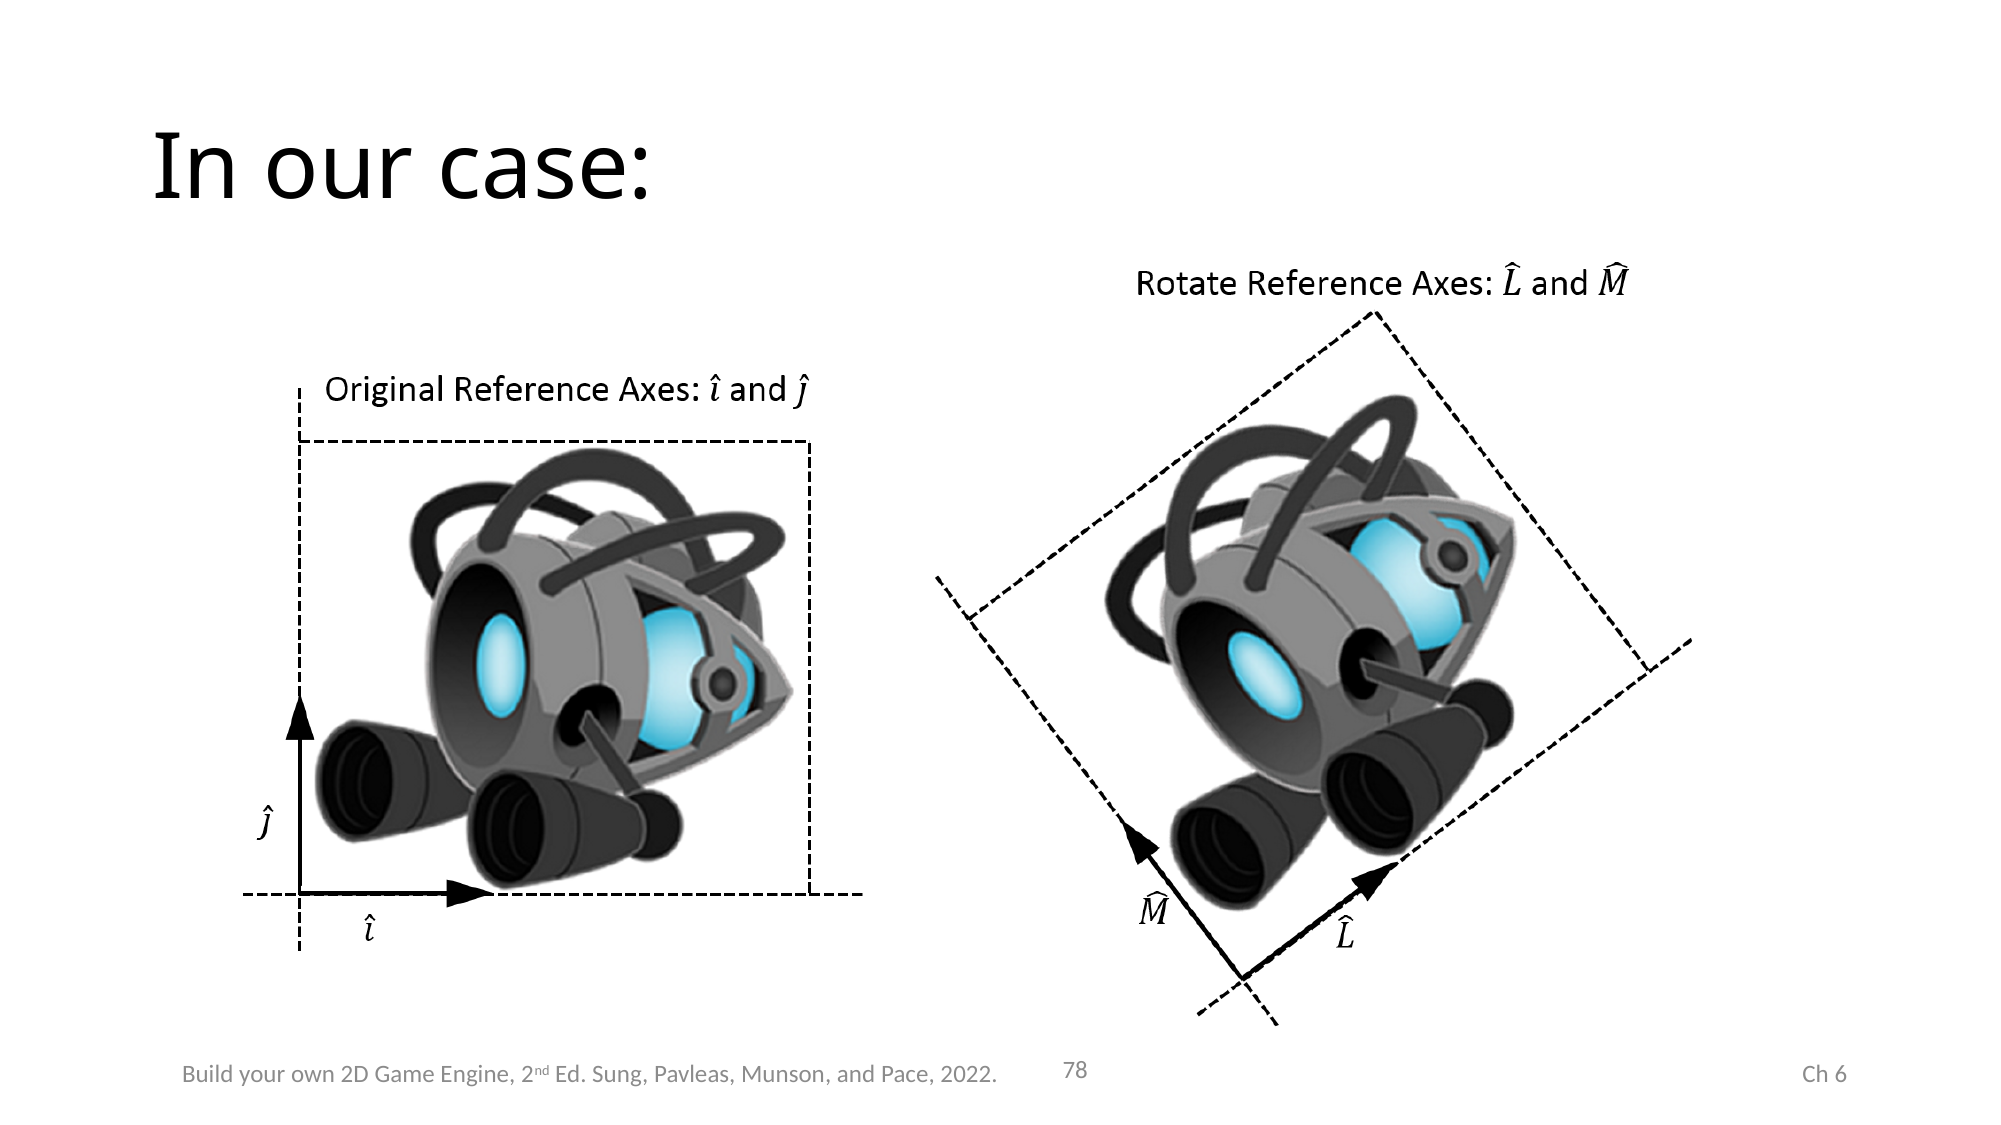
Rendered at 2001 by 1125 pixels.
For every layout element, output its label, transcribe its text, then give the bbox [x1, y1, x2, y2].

picture [237, 356, 863, 965]
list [918, 234, 1707, 1041]
title In our case: [137, 59, 1863, 278]
